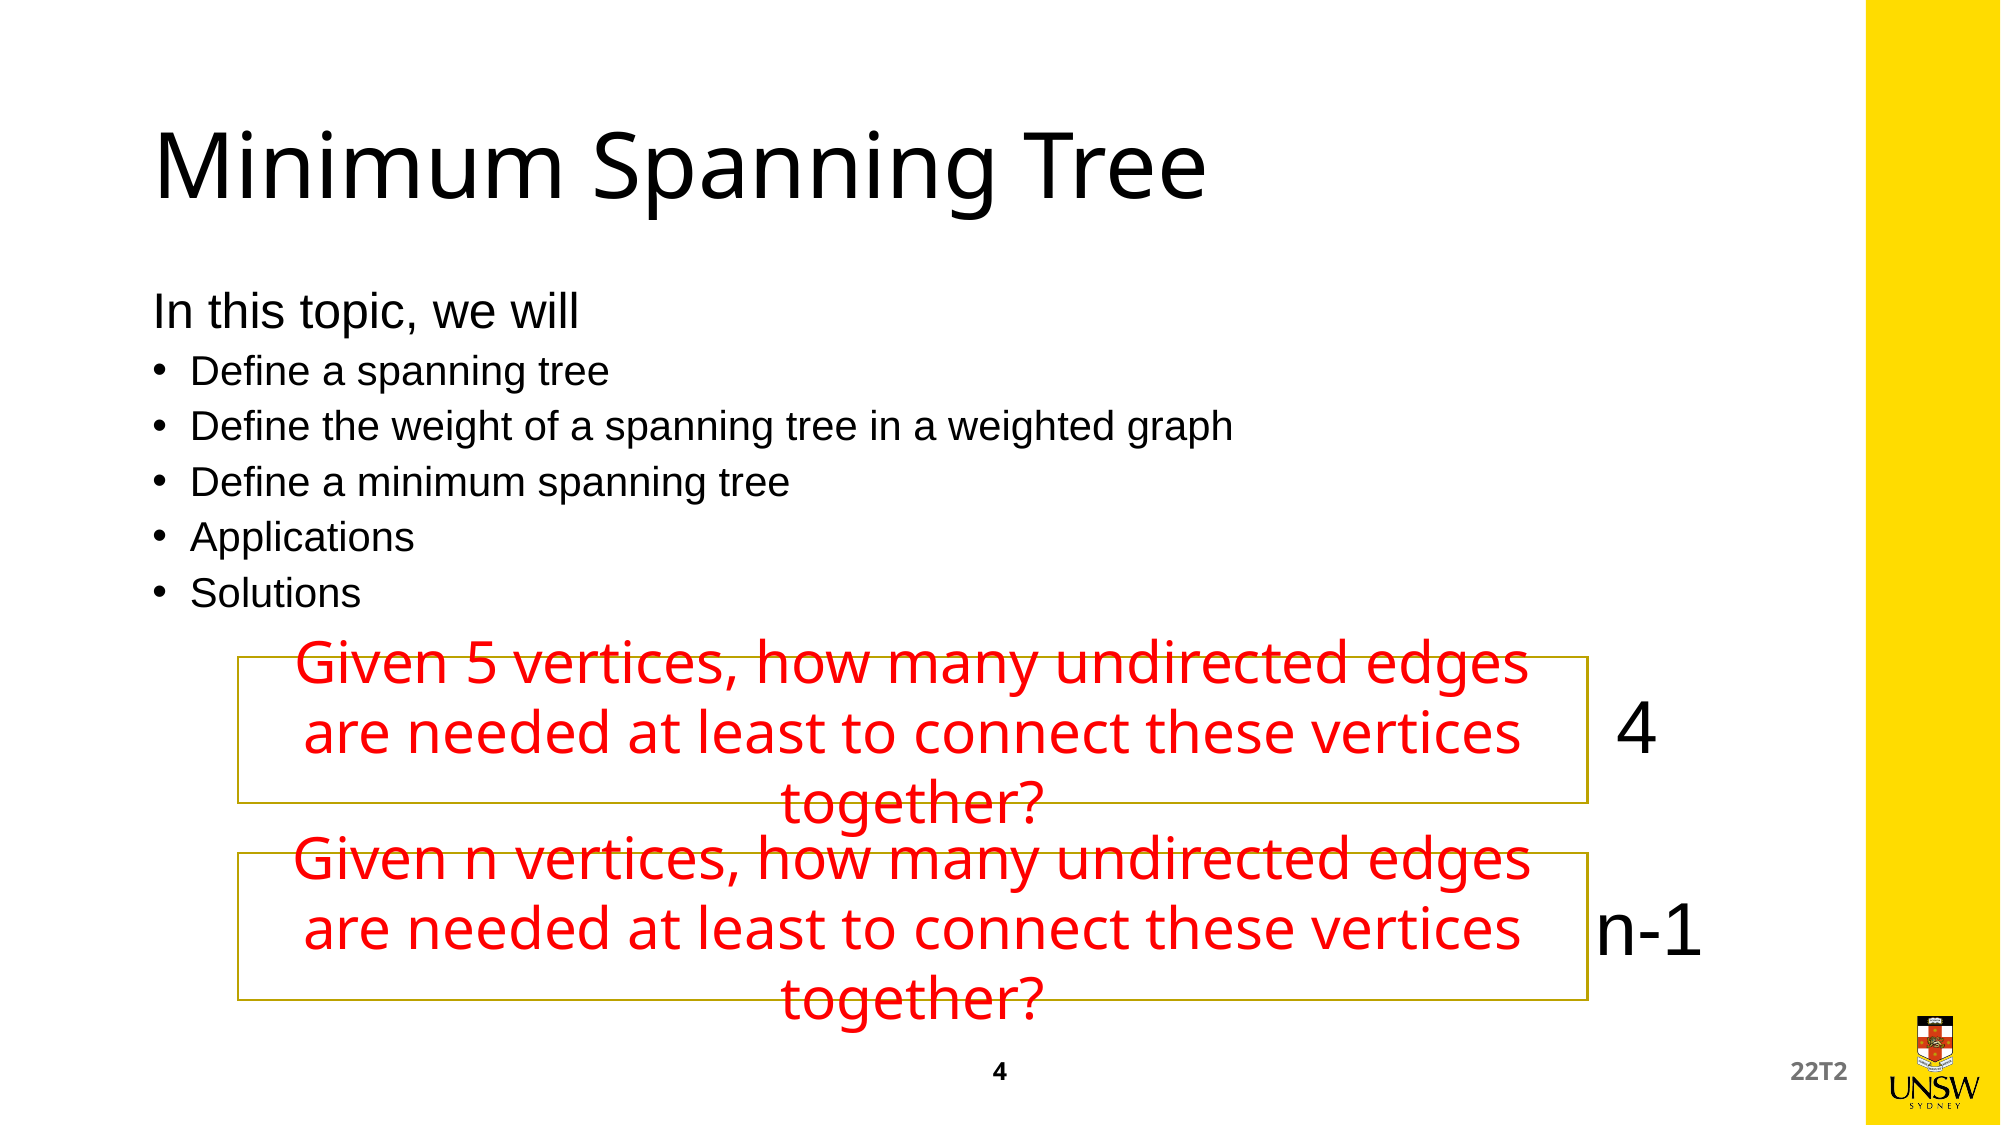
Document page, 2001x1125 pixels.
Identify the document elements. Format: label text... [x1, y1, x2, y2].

slide_number 4 [774, 1042, 1225, 1103]
footer 22T2 [1225, 1042, 1863, 1103]
title Minimum Spanning Tree [137, 59, 1863, 277]
text_box n-1 [1505, 873, 1764, 979]
list In this topic, we will Define a spanning tree Define the weight of a spanning tree in a weighted graph Define a minimum spanning tree Applications Solutions [137, 277, 1863, 992]
text_box Given n vertices, how many undirected edges are needed at least to connect these vertices together? [237, 852, 1589, 1001]
picture [1890, 1016, 1980, 1109]
text_box 4 [1526, 671, 1716, 776]
text_box Given 5 vertices, how many undirected edges are needed at least to connect these vertices together? [237, 656, 1589, 804]
